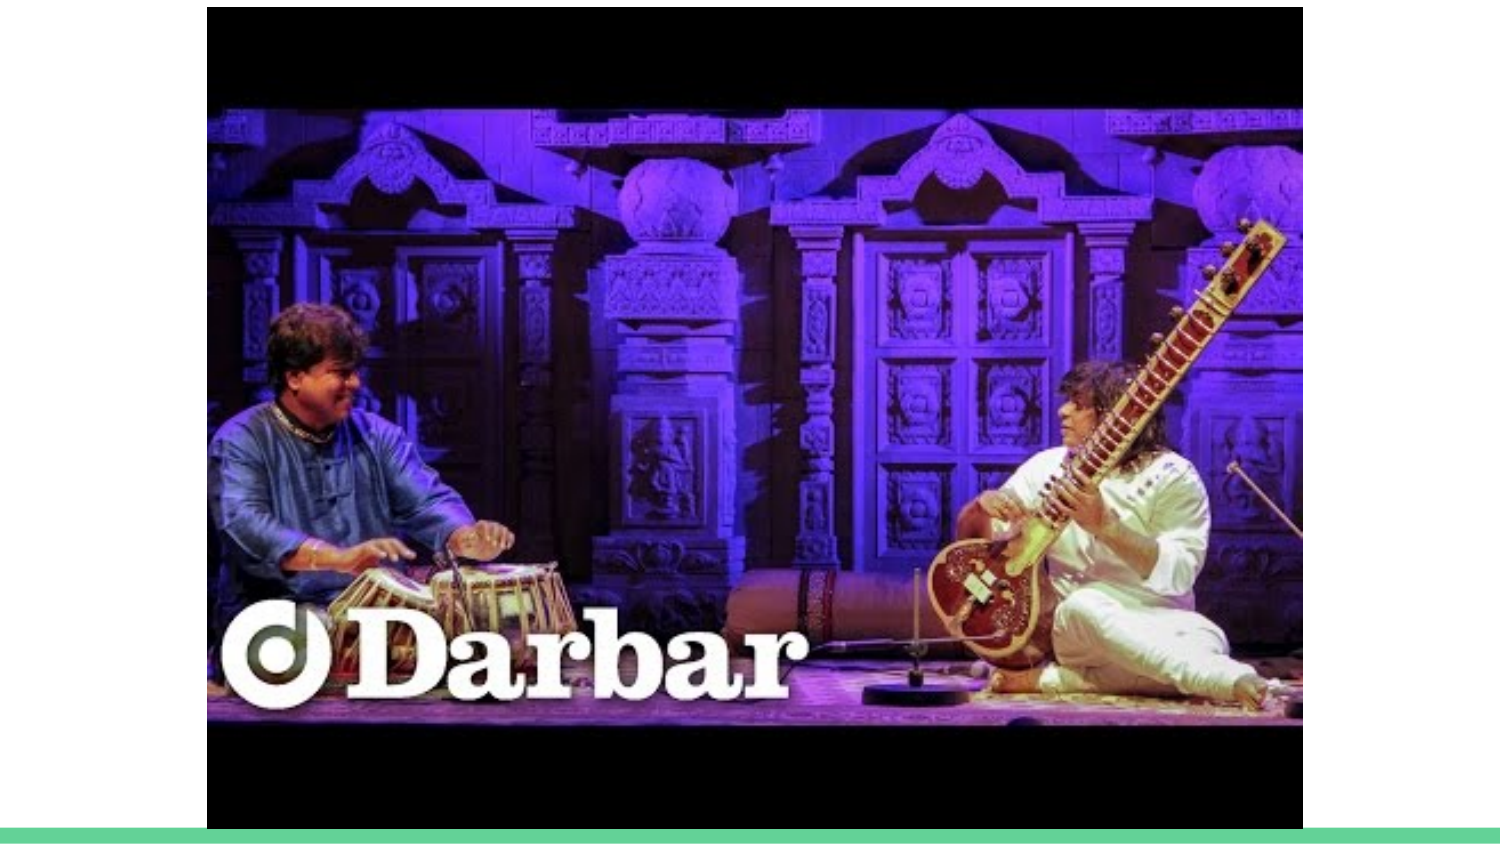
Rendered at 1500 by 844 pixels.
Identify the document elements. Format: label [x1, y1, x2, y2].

picture [207, 7, 1303, 829]
